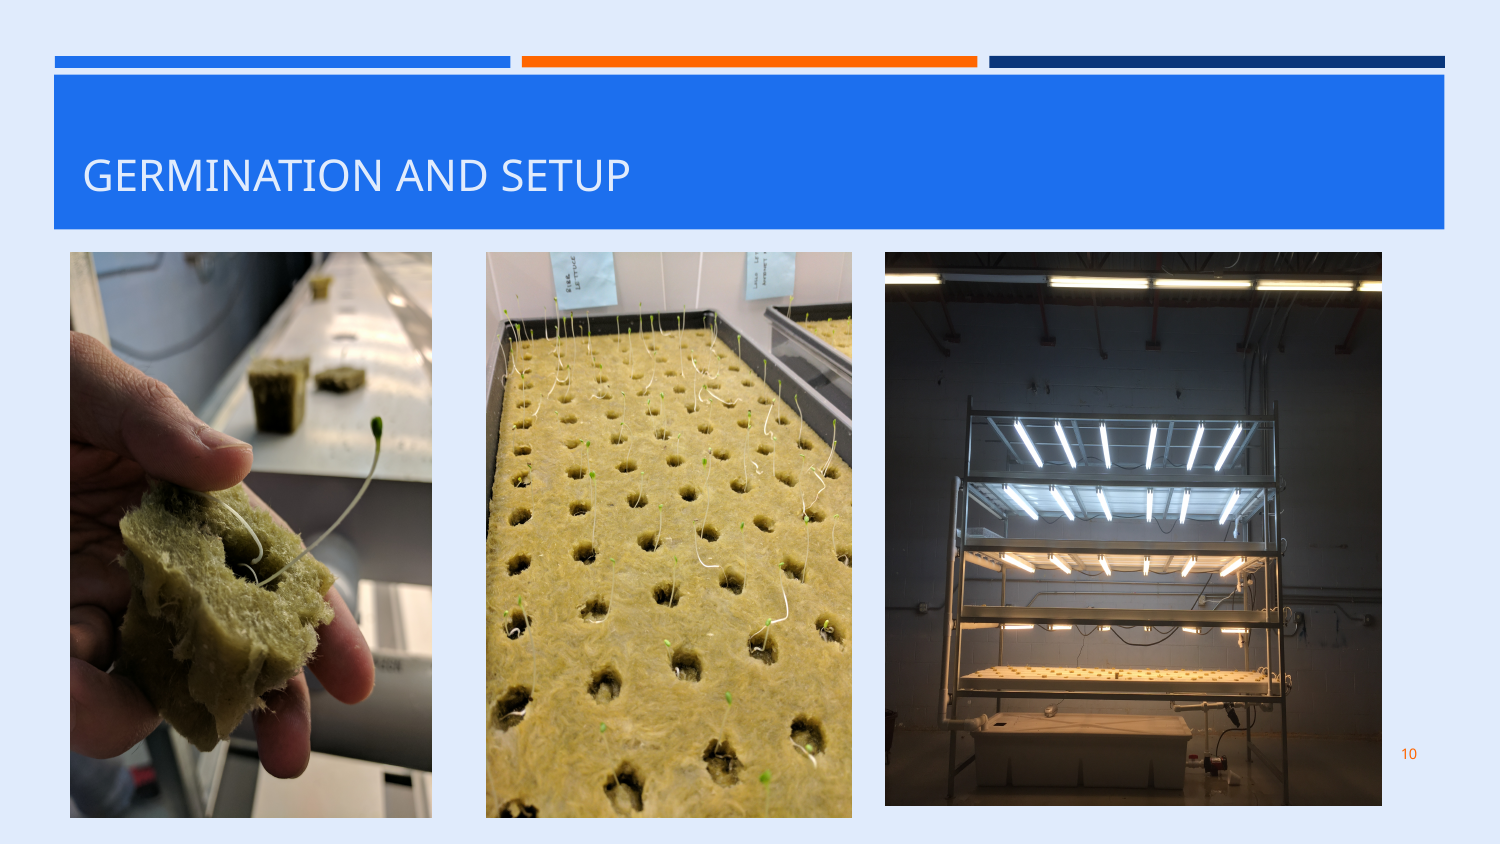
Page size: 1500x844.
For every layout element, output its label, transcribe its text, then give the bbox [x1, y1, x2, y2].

picture [70, 251, 432, 818]
slide_number 10 [1386, 732, 1429, 778]
title GERMINATION AND SETUP [70, 89, 1428, 212]
picture [486, 251, 852, 818]
picture [885, 251, 1382, 806]
